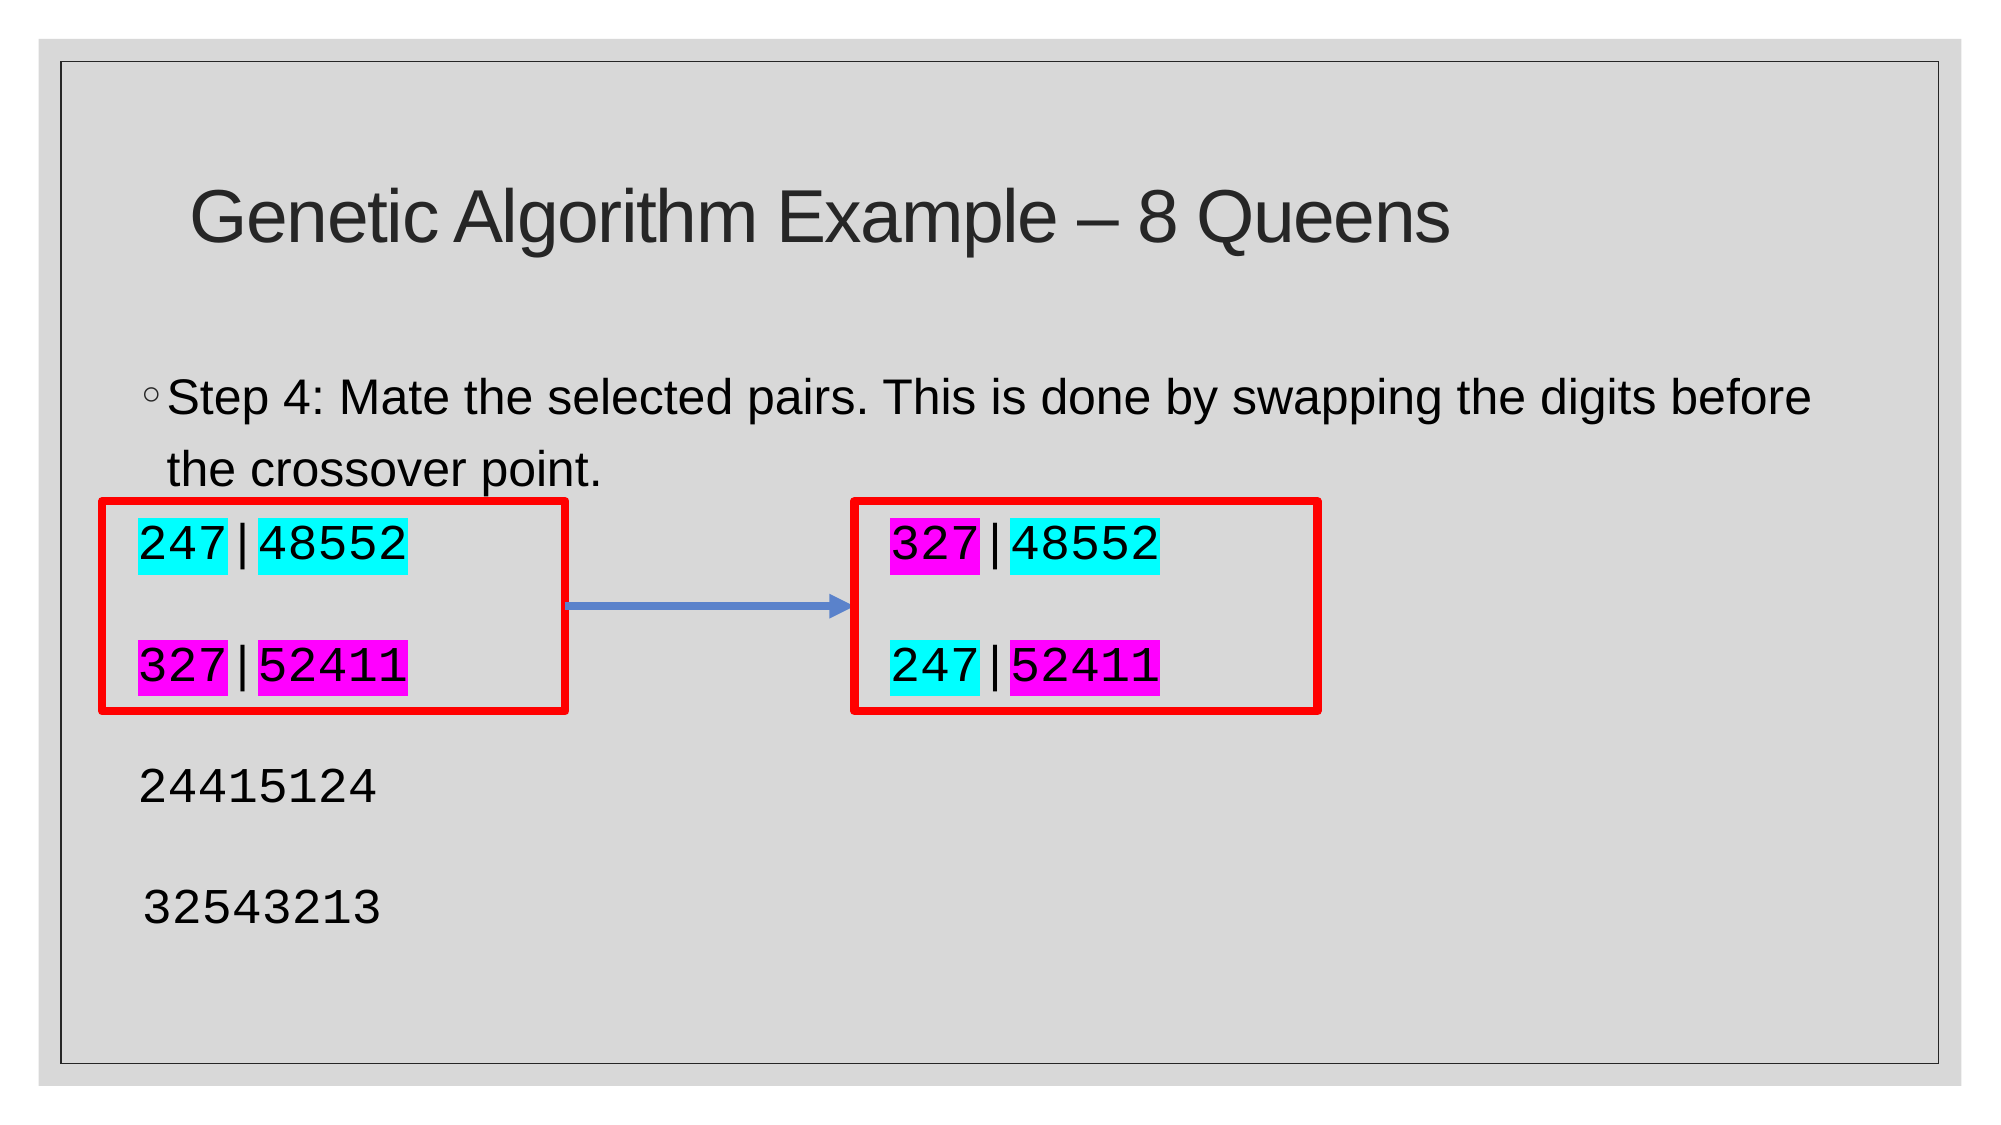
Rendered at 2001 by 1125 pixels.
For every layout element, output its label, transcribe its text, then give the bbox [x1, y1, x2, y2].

list Step 4: Mate the selected pairs. This is done by swapping the digits before the crossover point. [121, 345, 1868, 977]
text_box 32543213 [127, 866, 397, 942]
title Genetic Algorithm Example – 8 Queens [174, 105, 1825, 331]
text_box 24415124 [123, 745, 423, 820]
text_box [853, 500, 1318, 712]
text_box [101, 500, 566, 712]
